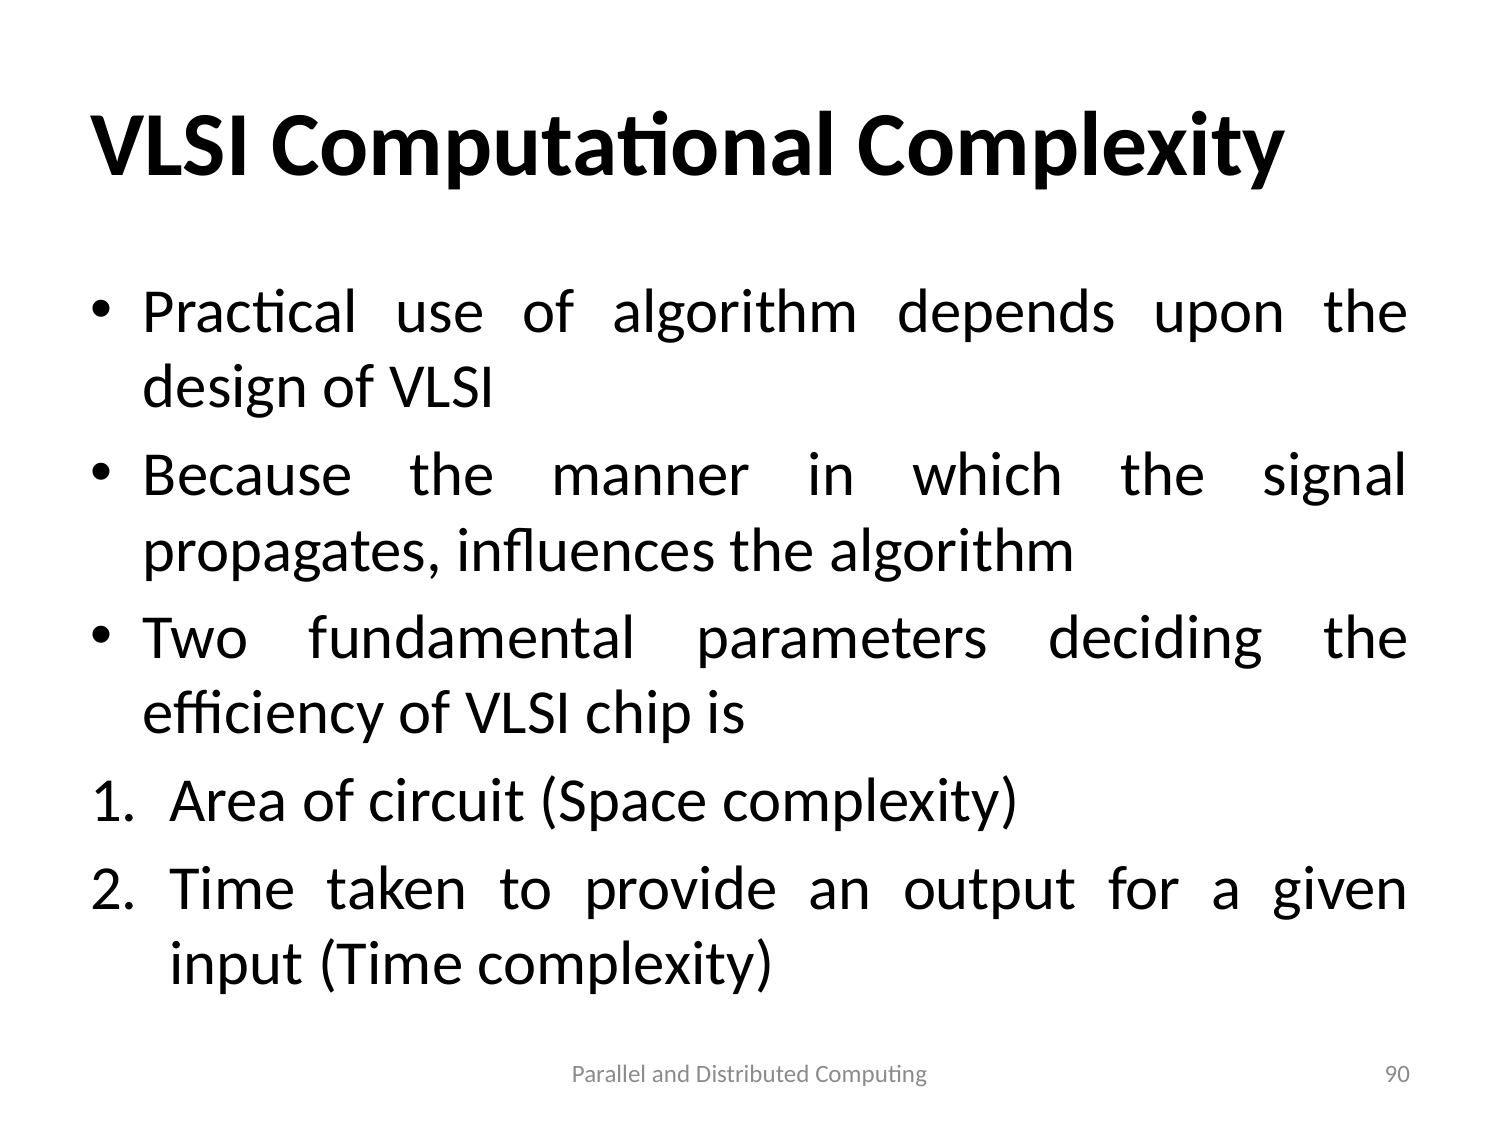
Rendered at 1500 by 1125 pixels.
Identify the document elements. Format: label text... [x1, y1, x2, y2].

list Practical use of algorithm depends upon the design of VLSI Because the manner in which the signal propagates, influences the algorithm Two fundamental parameters deciding the efficiency of VLSI chip is Area of circuit (Space complexity) Time taken to provide an output for a given input (Time complexity) [75, 262, 1425, 1005]
title VLSI Computational Complexity [75, 45, 1425, 233]
footer Parallel and Distributed Computing [512, 1042, 988, 1103]
slide_number 90 [1074, 1042, 1425, 1103]
